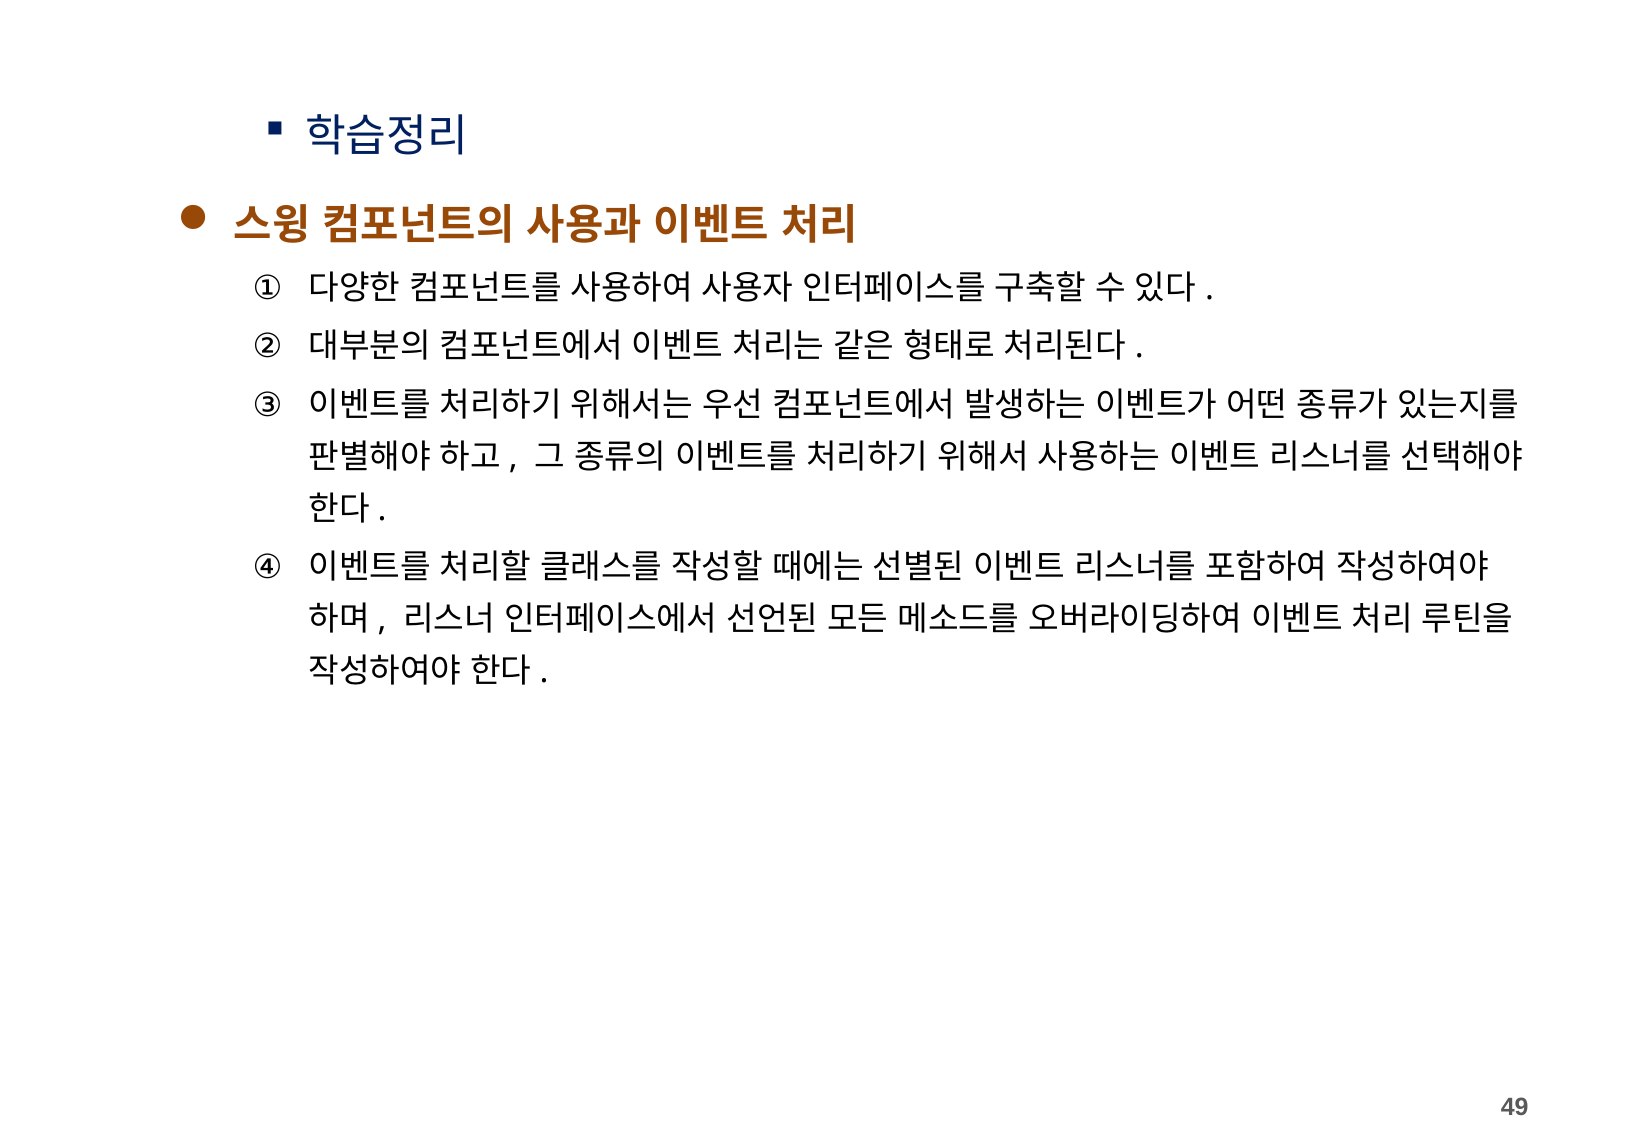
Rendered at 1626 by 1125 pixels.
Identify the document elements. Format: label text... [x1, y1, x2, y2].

slide_number 49 [1164, 1074, 1544, 1125]
list 학습정리 [249, 99, 1407, 169]
list 스윙 컴포넌트의 사용과 이벤트 처리 다양한 컴포넌트를 사용하여 사용자 인터페이스를 구축할 수 있다. 대부분의 컴포넌트에서 이벤트 처리는 같은 형태로 처리된다. 이벤트를 처리하기 위해서는 우선 컴포넌트에서 발생하는 이벤트가 어떤 종류가 있는지를 판별해야 하고, 그 종류의 이벤트를 처리하기 위해서 사용하는 이벤트 리스너를 선택해야 한다. 이벤트를 처리할 클래스를 작성할 때에는 선별된 이벤트 리스너를 포함하여 작성하여야 하며, 리스너 인터페이스에서 선언된 모든 메소드를 오버라이딩하여 이벤트 처리 루틴을 작성하여야 한다. [161, 173, 1564, 1064]
